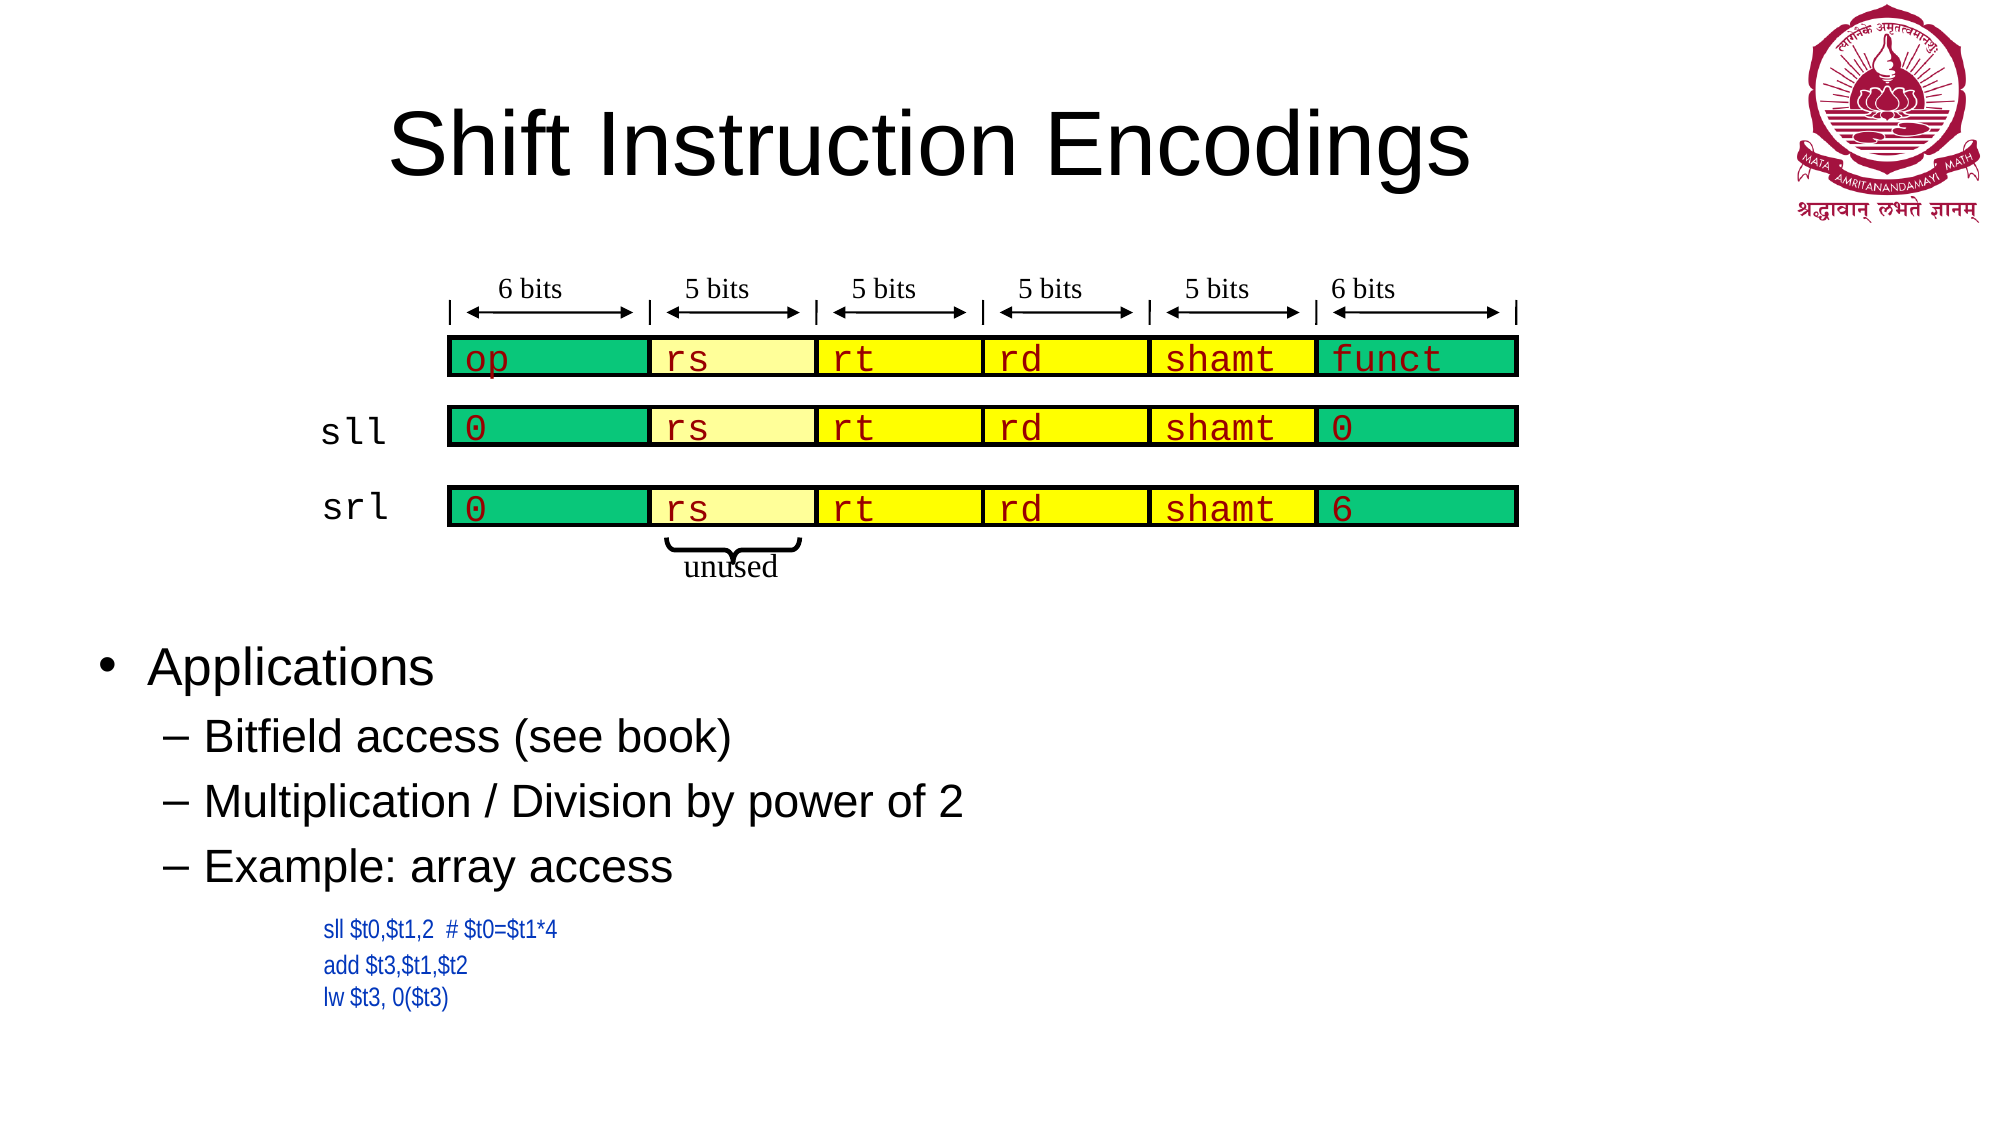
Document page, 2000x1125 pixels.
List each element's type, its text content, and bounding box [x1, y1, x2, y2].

picture [1776, 1, 2000, 225]
text_box unused [666, 537, 800, 563]
list Applications Bitfield access (see book) Multiplication / Division by power of 2 Example: array access sll $t0,$t1,2 # $t0=$t1*4 add $t3,$t1,$t2 lw $t3, 0($t3) [83, 624, 1850, 1050]
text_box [319, 262, 1517, 536]
title Shift Instruction Encodings [99, 45, 1763, 233]
